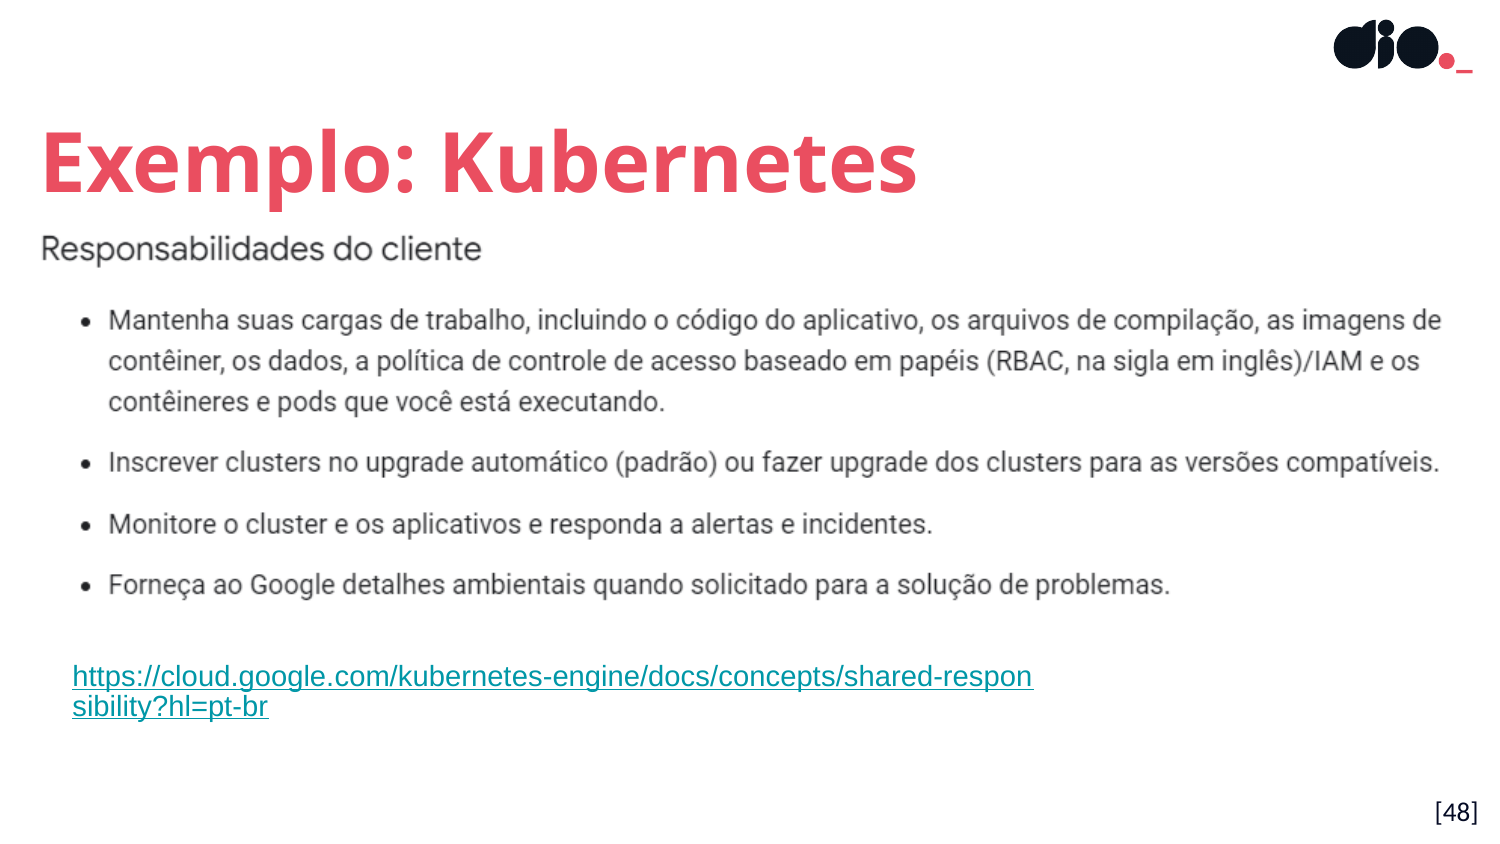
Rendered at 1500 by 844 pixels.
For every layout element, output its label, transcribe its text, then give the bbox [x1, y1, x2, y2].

picture [1333, 19, 1473, 74]
text_box Exemplo: Kubernetes [24, 82, 1341, 220]
picture [24, 221, 1476, 623]
slide_number [48] [1403, 779, 1494, 844]
text_box https://cloud.google.com/kubernetes-engine/docs/concepts/shared-responsibility?hl=pt-br [57, 642, 1060, 743]
